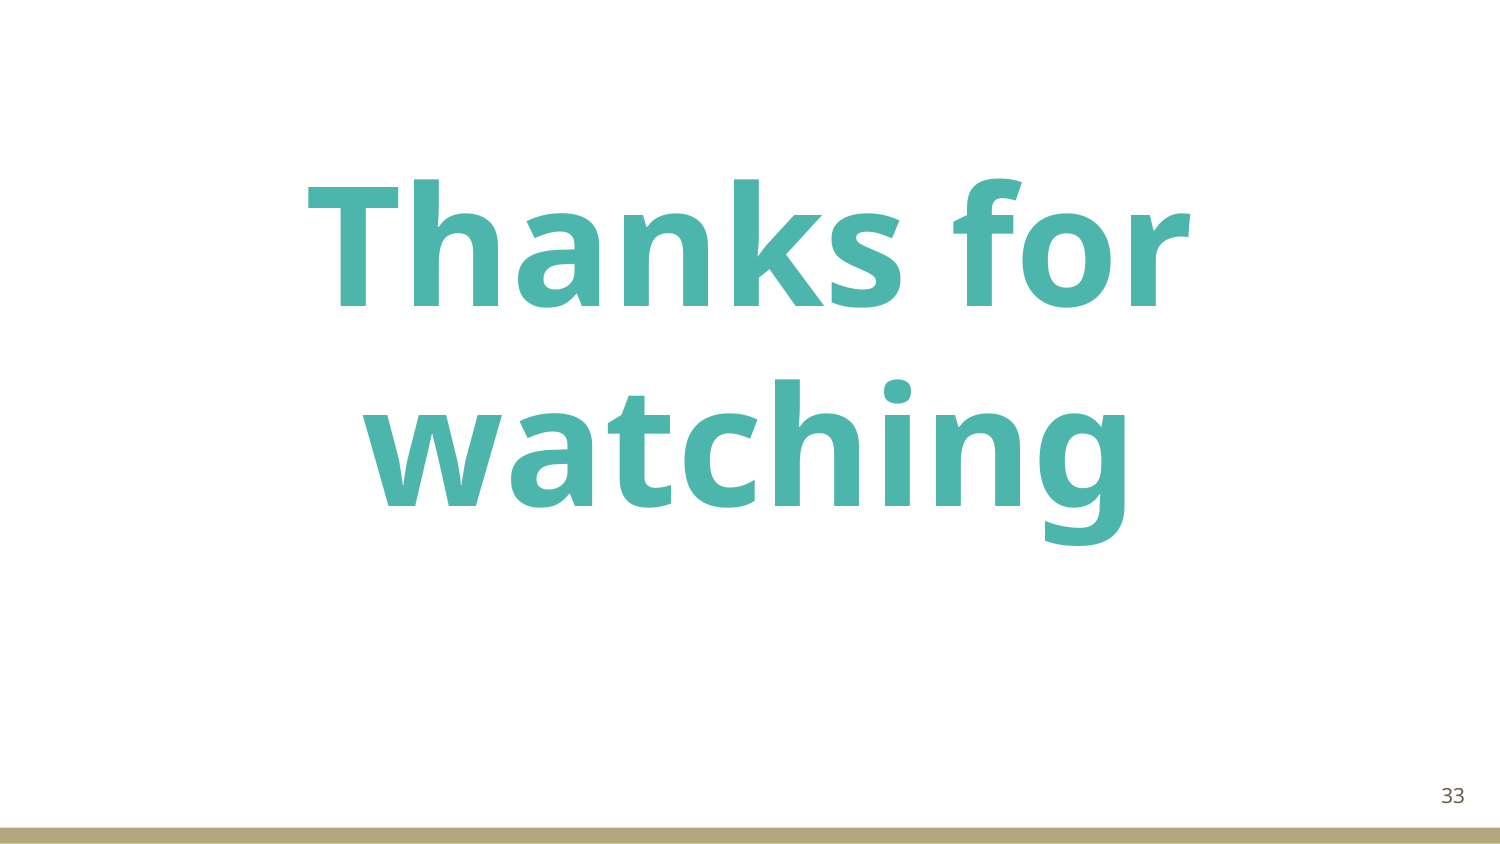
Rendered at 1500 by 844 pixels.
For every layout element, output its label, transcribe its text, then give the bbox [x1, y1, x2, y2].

slide_number ‹#› [1389, 764, 1480, 830]
title Thanks for watching [51, 214, 1449, 467]
